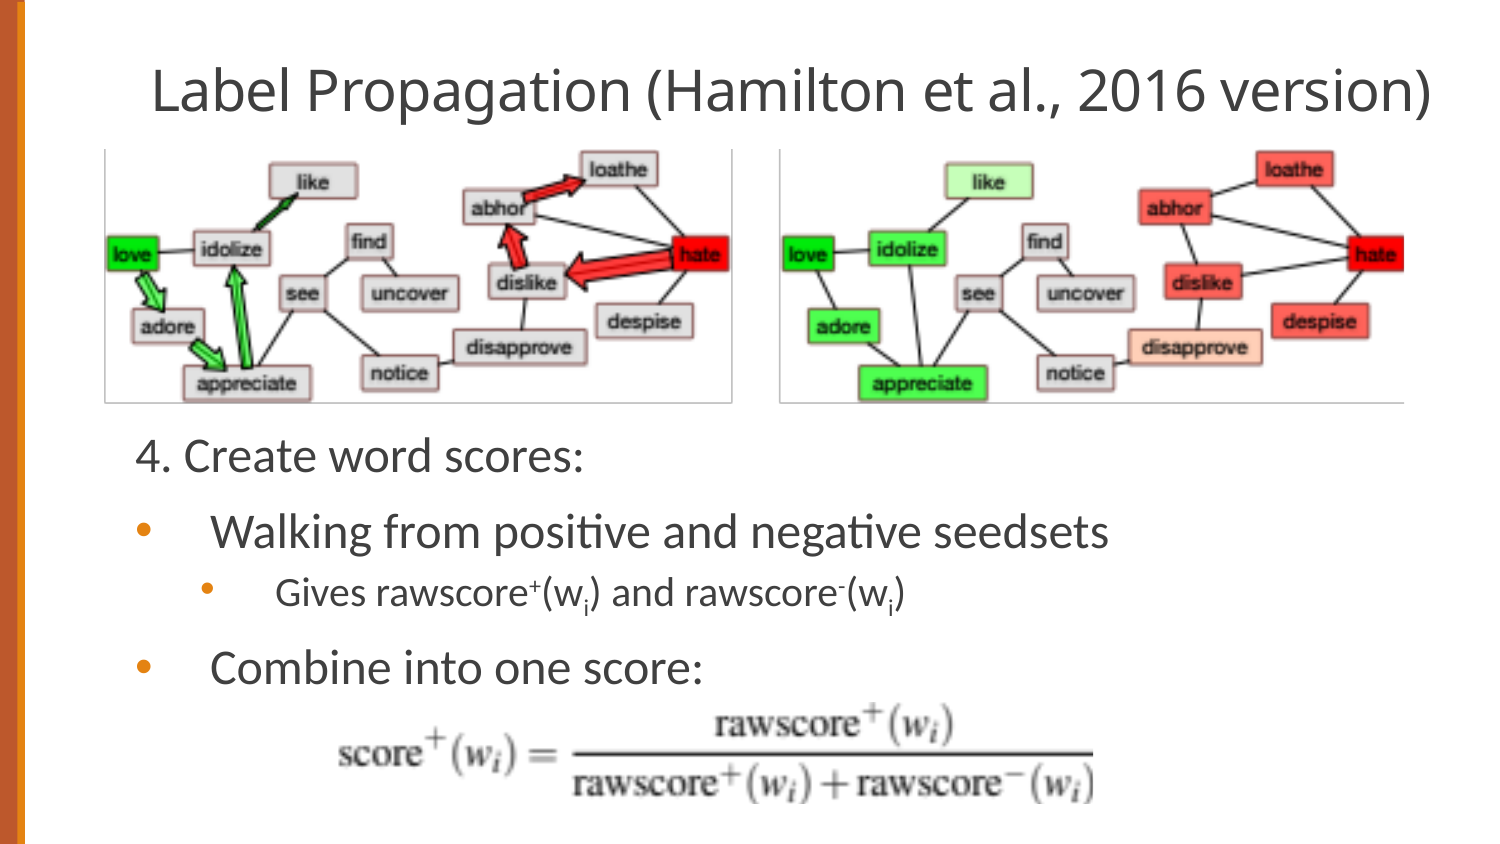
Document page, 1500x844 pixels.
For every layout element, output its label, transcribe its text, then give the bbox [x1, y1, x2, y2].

picture [102, 149, 1405, 405]
title Label Propagation (Hamilton et al., 2016 version) [135, 19, 1463, 132]
picture [336, 701, 1094, 804]
list 4. Create word scores: Walking from positive and negative seedsets Gives rawscore+(wi) and rawscore-(wi) Combine into one score: [135, 421, 1373, 760]
